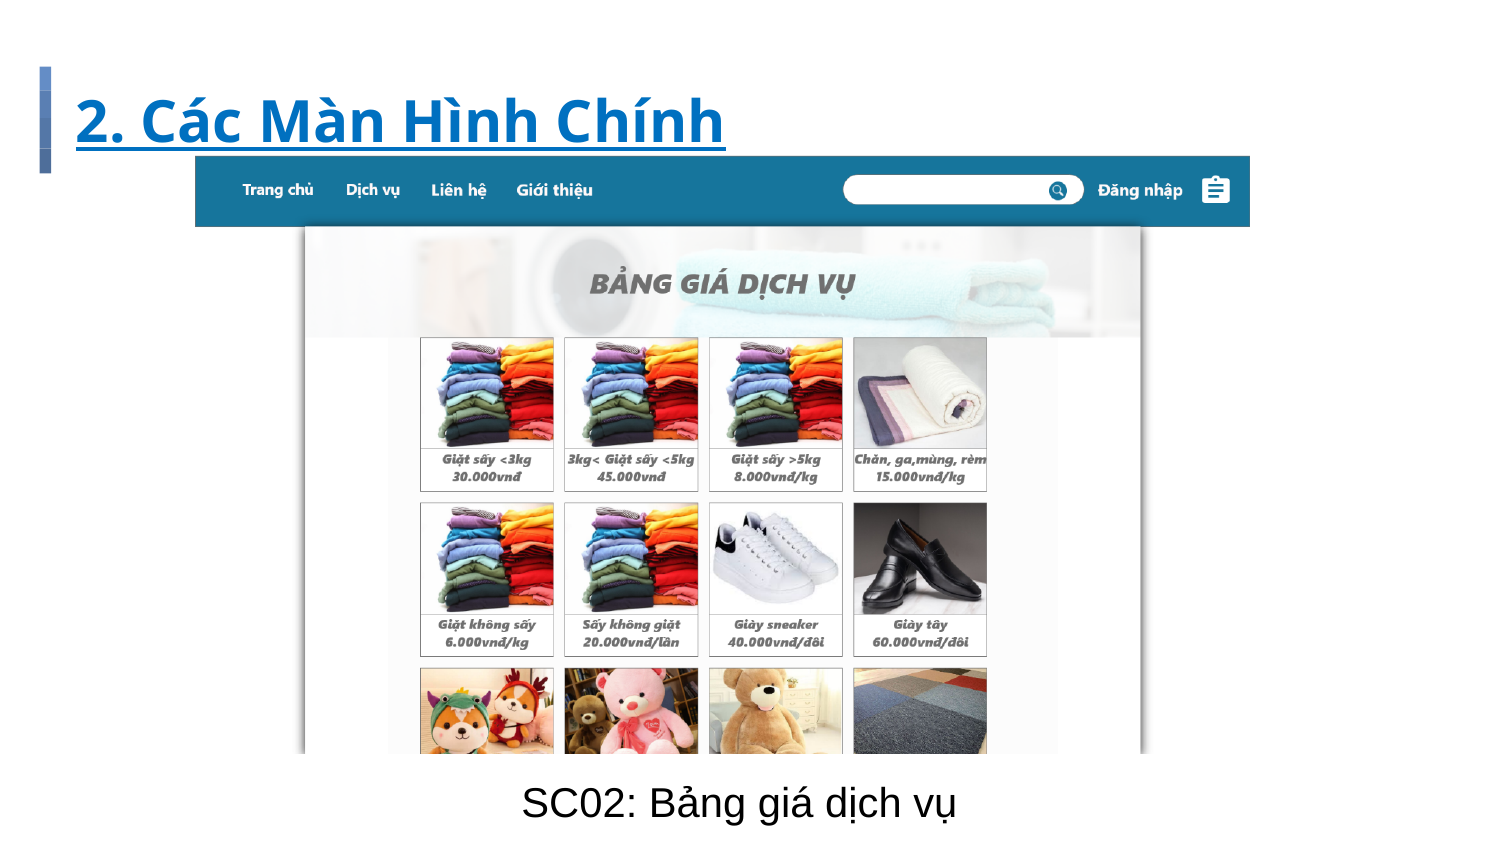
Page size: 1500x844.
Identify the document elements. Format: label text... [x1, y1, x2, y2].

title 2. Các Màn Hình Chính [60, 69, 1449, 163]
picture [195, 154, 1250, 754]
text_box SC02: Bảng giá dịch vụ [506, 768, 994, 834]
